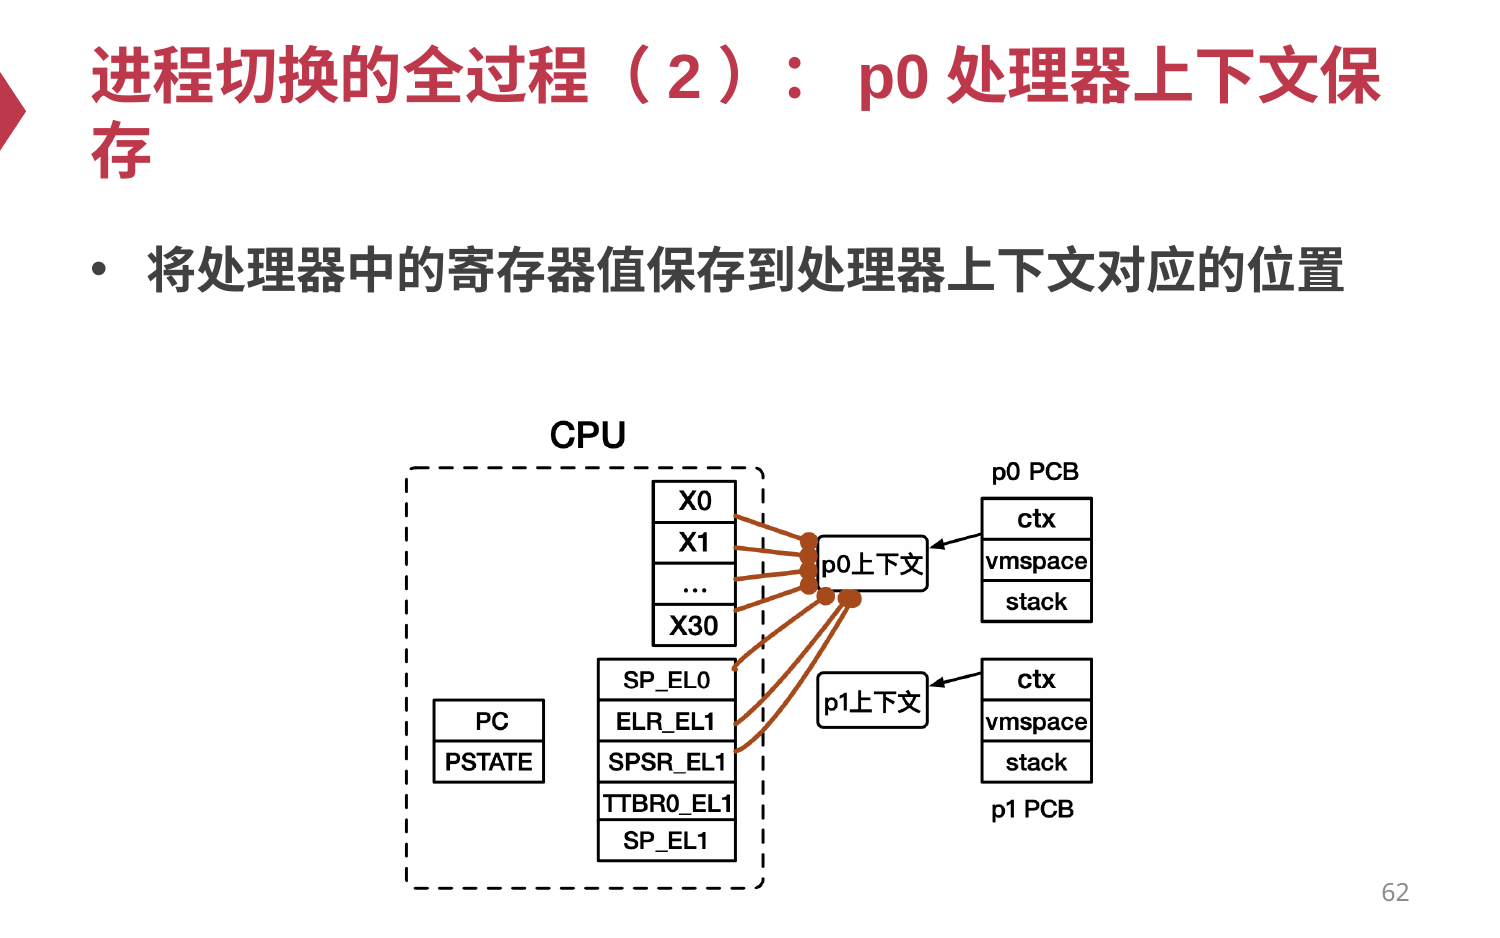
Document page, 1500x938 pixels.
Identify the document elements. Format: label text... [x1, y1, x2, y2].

list 将处理器中的寄存器值保存到处理器上下文对应的位置 [75, 218, 1425, 838]
title 进程切换的全过程（2）：p0处理器上下文保存 [75, 37, 1425, 186]
slide_number 62 [1074, 868, 1425, 919]
picture [390, 402, 1106, 901]
